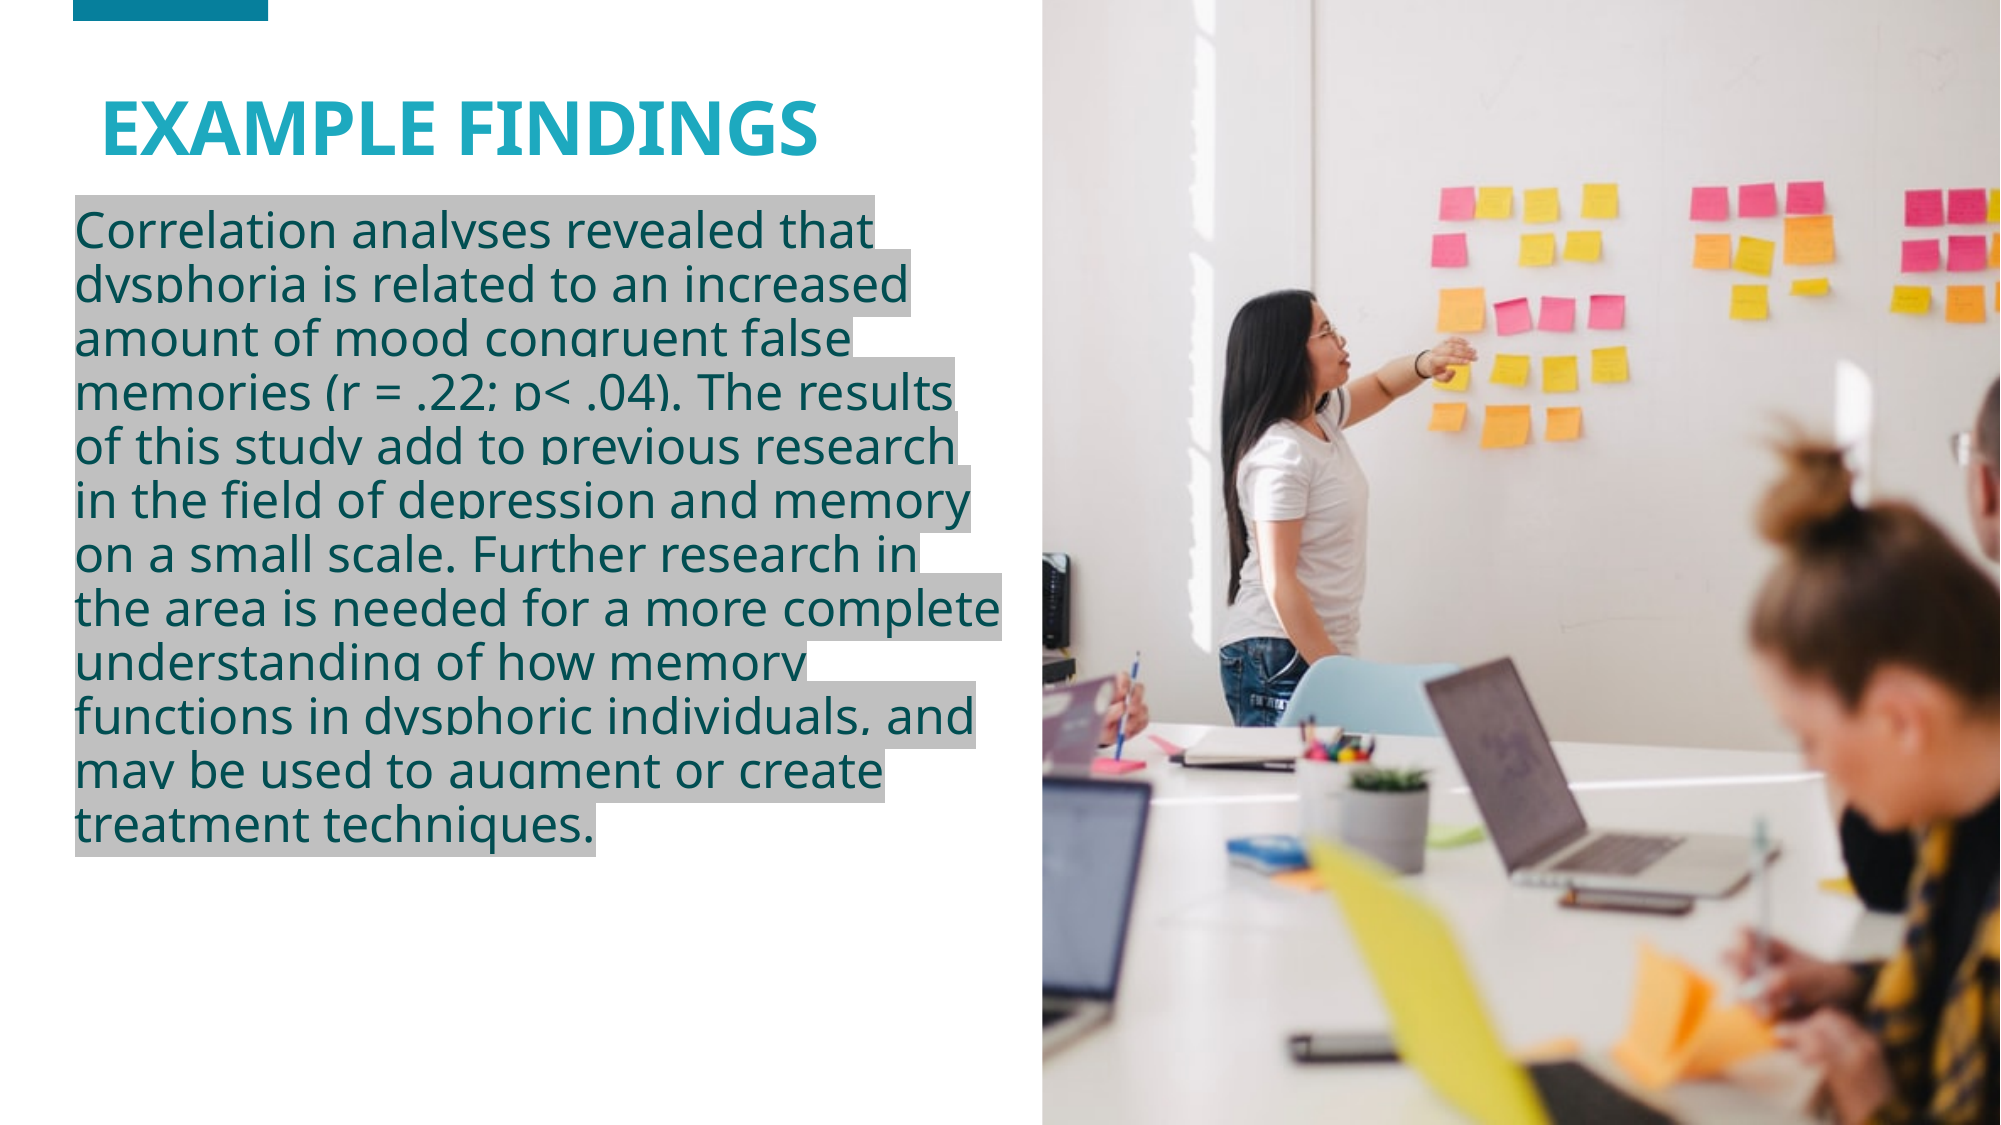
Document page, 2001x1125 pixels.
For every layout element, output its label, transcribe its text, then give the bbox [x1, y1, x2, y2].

picture [1042, 0, 2000, 1125]
title EXAMPLE FINDINGS [84, 82, 934, 180]
list Correlation analyses revealed that dysphoria is related to an increased amount of mood congruent false memories (r = .22; p< .04). The results of this study add to previous research in the field of depression and memory on a small scale. Further research in the area is needed for a more complete understanding of how memory functions in dysphoric individuals, and may be used to augment or create treatment techniques. [59, 197, 1018, 253]
